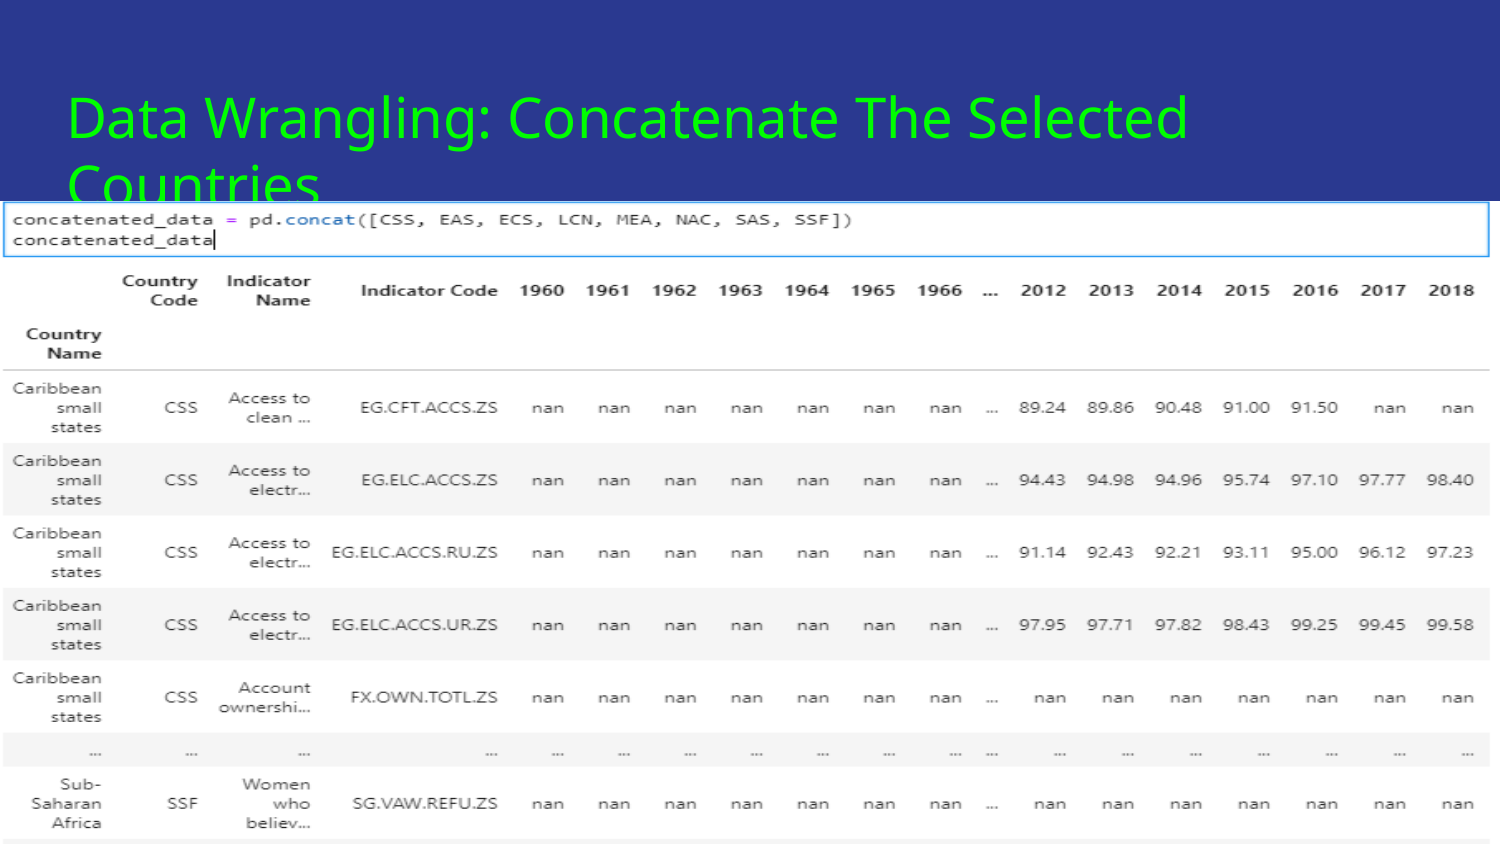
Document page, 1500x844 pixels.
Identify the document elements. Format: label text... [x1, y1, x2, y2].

picture [0, 201, 1500, 844]
title Data Wrangling: Concatenate The Selected Countries [51, 67, 1449, 167]
